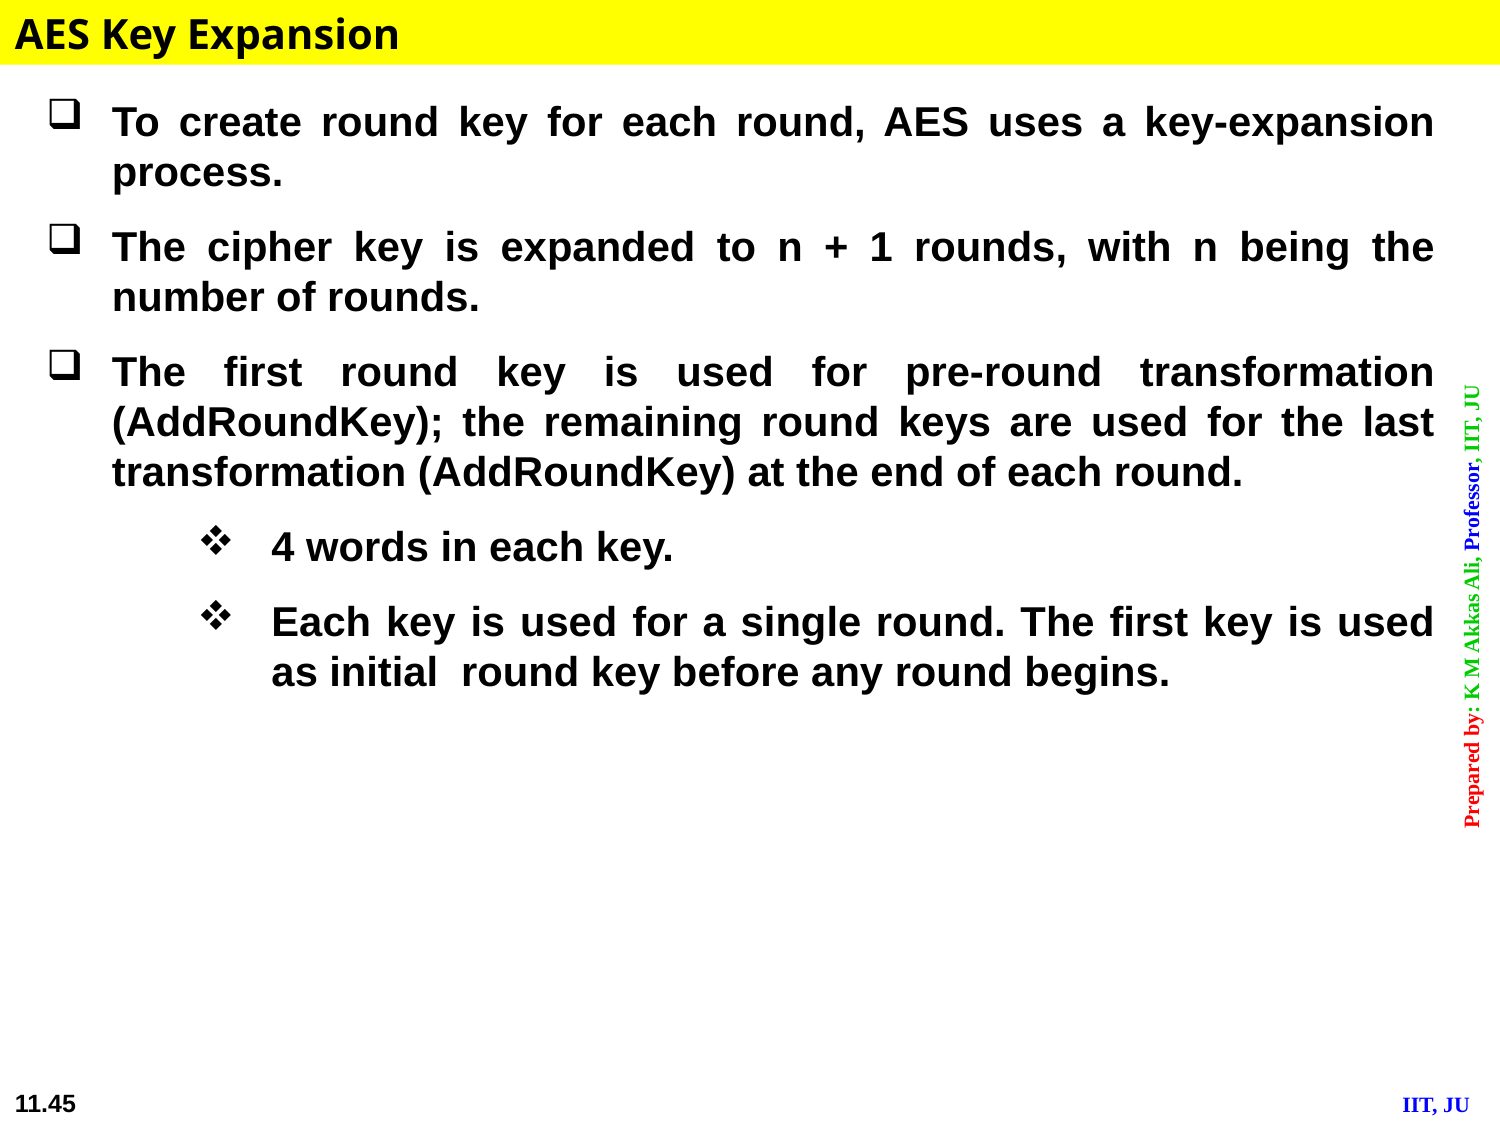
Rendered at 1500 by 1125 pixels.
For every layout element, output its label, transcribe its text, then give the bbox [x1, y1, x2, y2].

text_box AES Key Expansion [0, 0, 1500, 65]
text_box 11.45 [0, 1049, 313, 1125]
text_box To create round key for each round, AES uses a key-expansion process. The cipher key is expanded to n + 1 rounds, with n being the number of rounds. The first round key is used for pre-round transformation (AddRoundKey); the remaining round keys are used for the last transformation (AddRoundKey) at the end of each round. 4 words in each key. Each key is used for a single round. The first key is used as initial round key before any round begins. [12, 87, 1450, 778]
